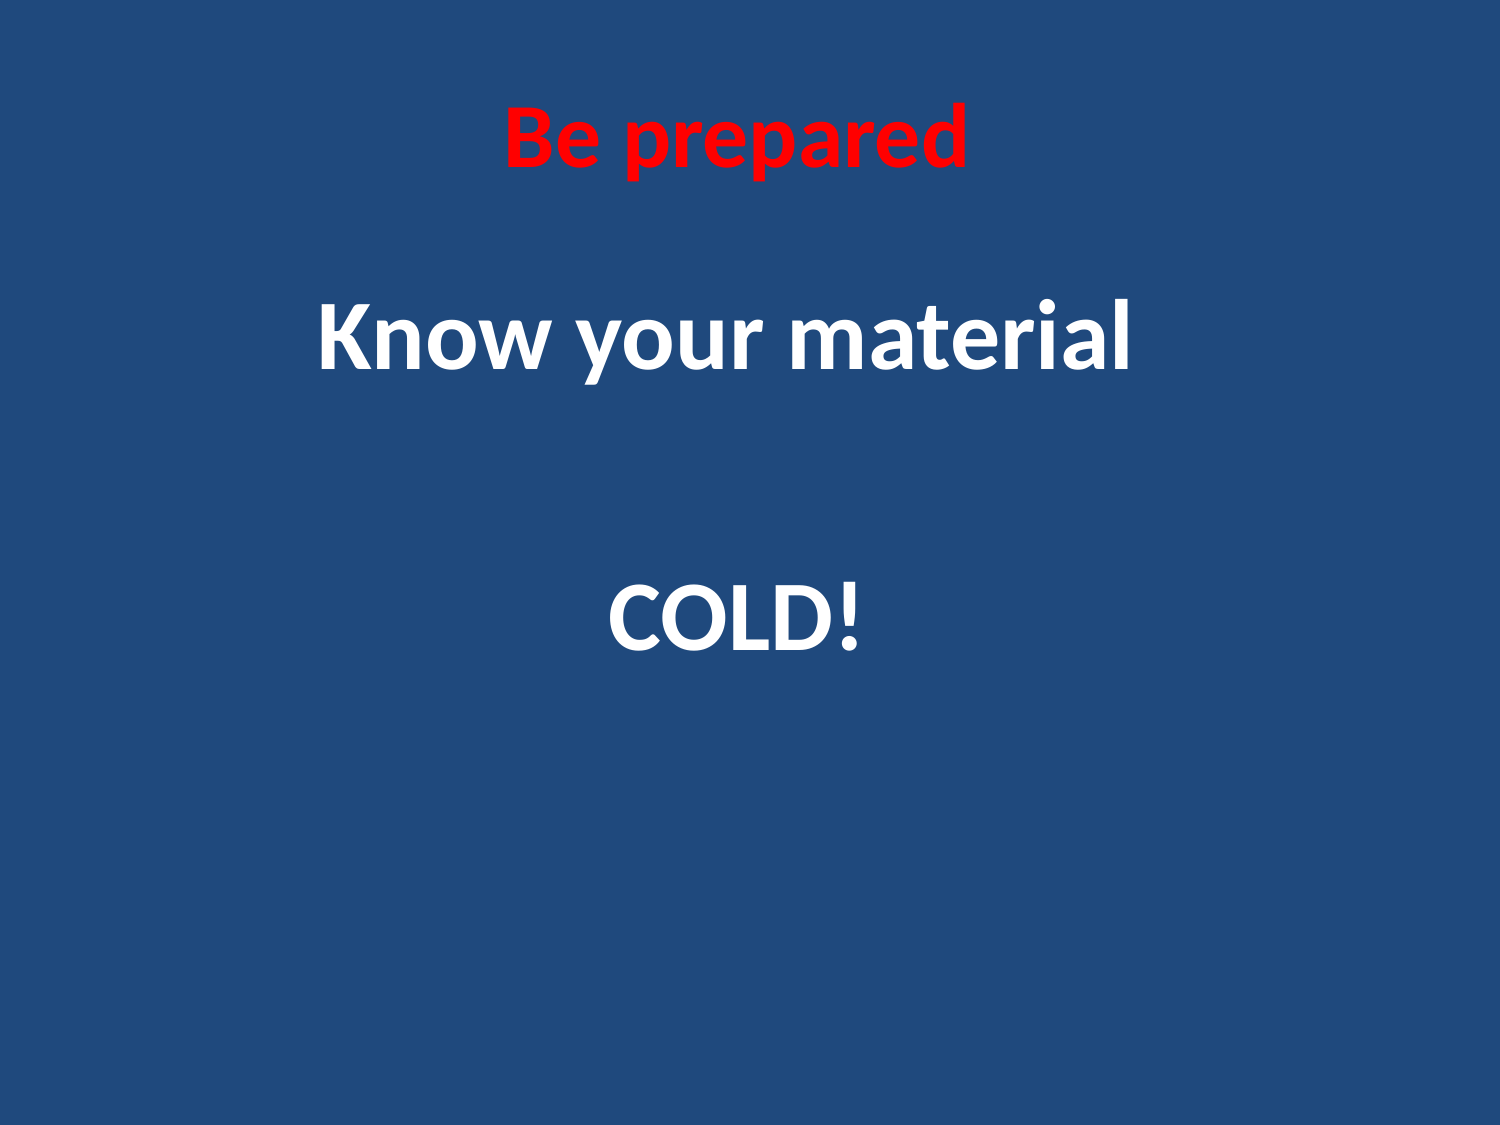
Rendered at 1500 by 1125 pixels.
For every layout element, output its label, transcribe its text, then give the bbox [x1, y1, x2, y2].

list Know your material COLD! [62, 262, 1413, 1005]
title Be prepared [62, 37, 1413, 225]
